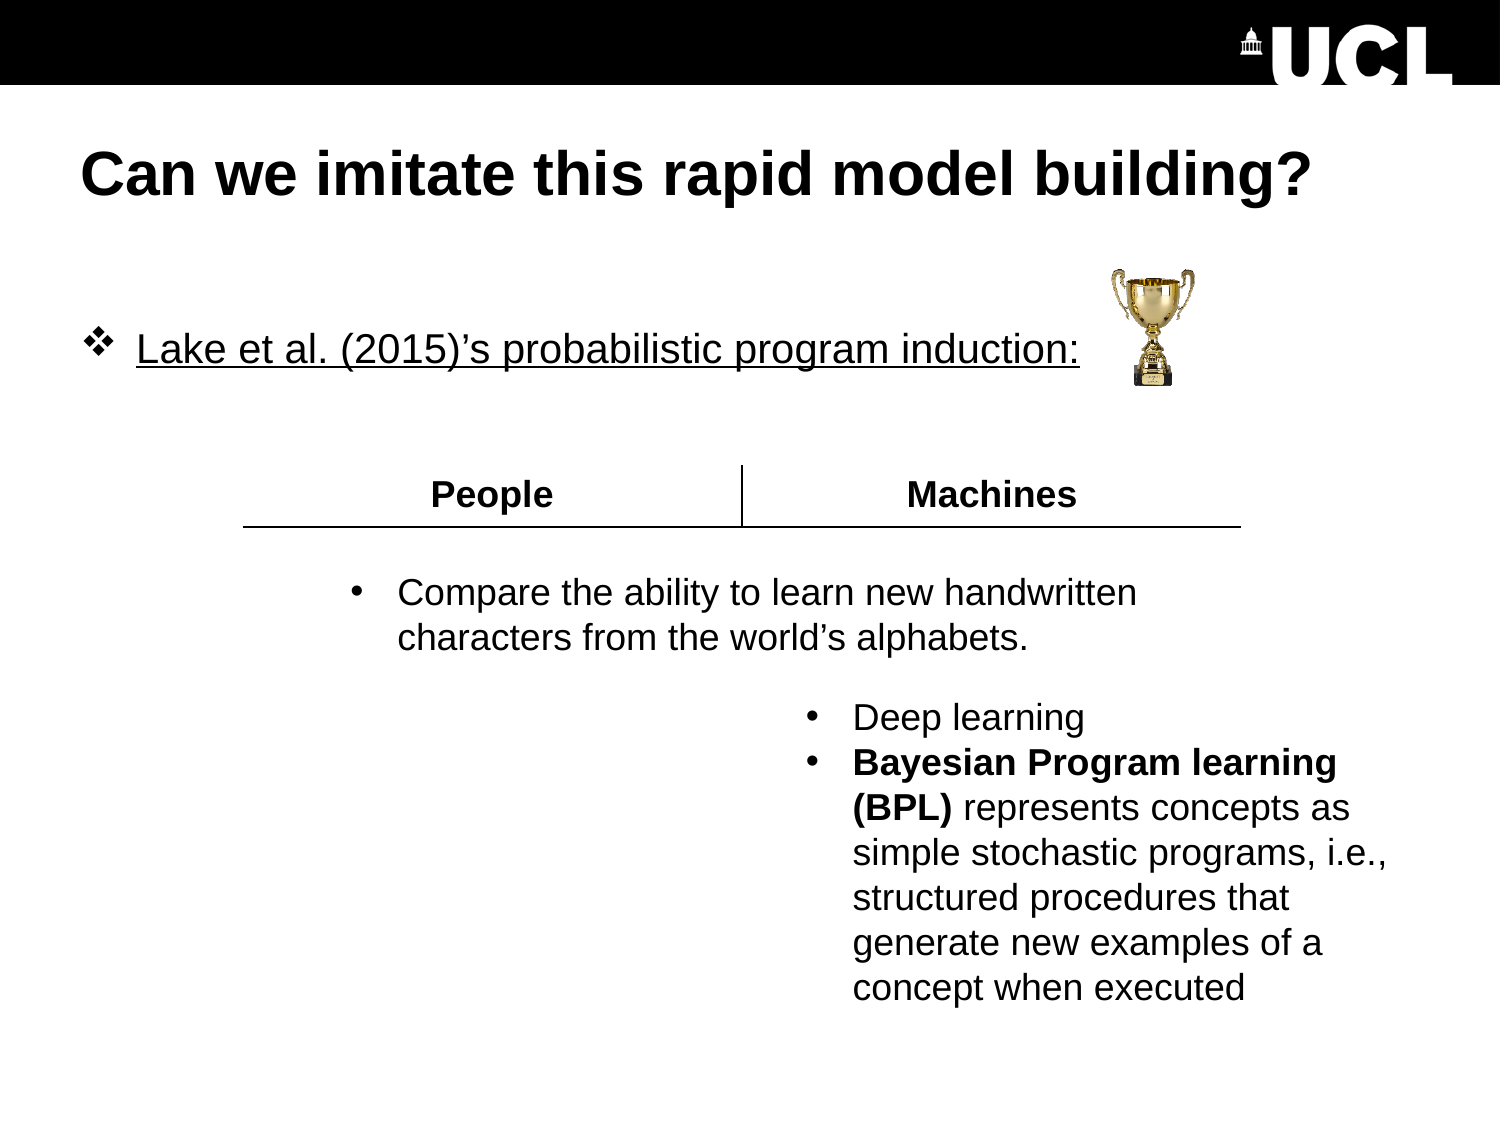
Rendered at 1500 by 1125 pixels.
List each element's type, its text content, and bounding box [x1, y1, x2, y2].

list Lake et al. (2015)’s probabilistic program induction: [64, 314, 1470, 1059]
text_box Deep learning Bayesian Program learning (BPL) represents concepts as simple stochastic programs, i.e., structured procedures that generate new examples of a concept when executed [791, 685, 1442, 1016]
table_header People [243, 467, 741, 526]
text_box Can we imitate this rapid model building? [64, 125, 1458, 314]
picture [1109, 266, 1197, 389]
text_box Compare the ability to learn new handwritten characters from the world’s alphabets. [335, 560, 1198, 666]
table_header Machines [743, 467, 1241, 526]
picture [0, 0, 1500, 85]
